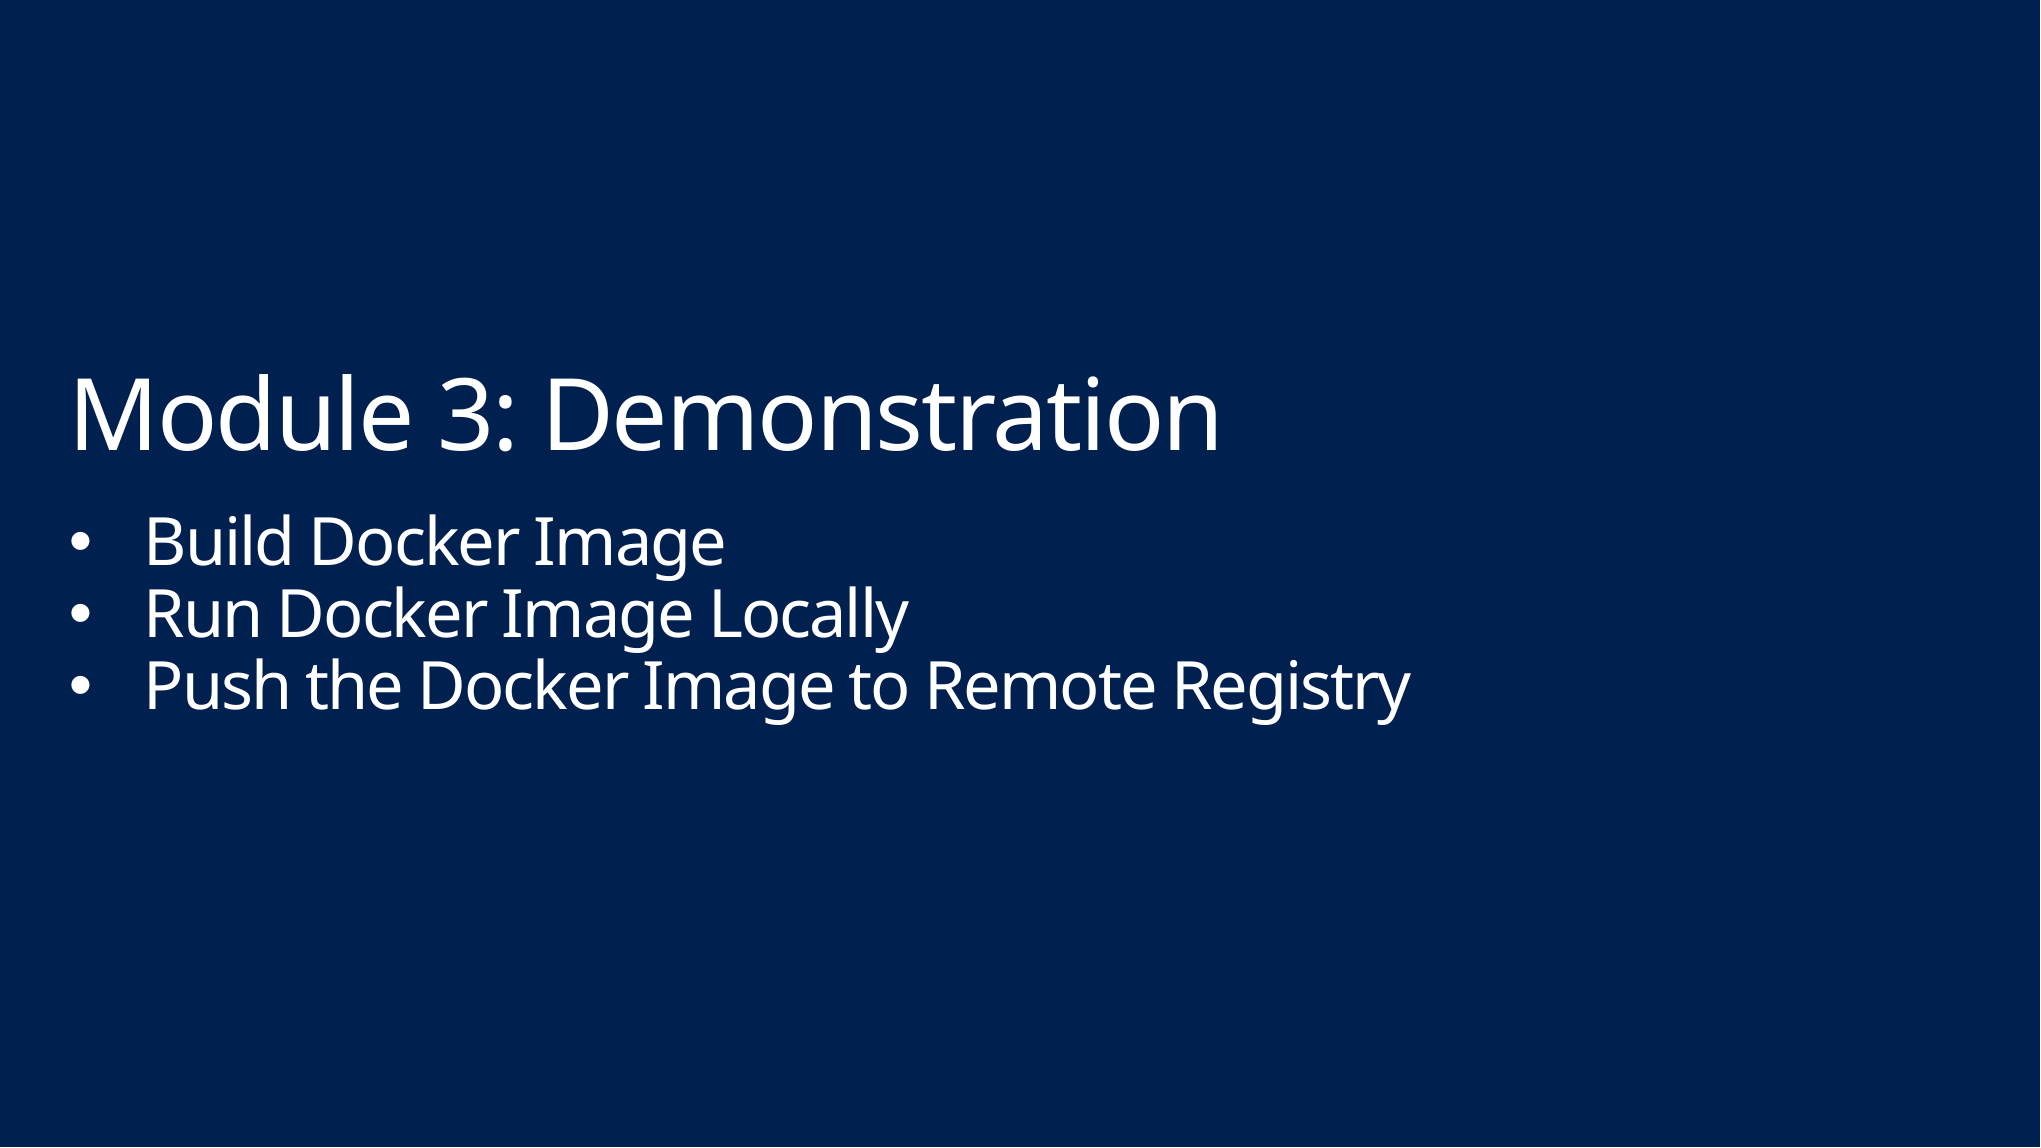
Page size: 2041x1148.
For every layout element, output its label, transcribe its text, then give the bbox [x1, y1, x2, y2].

text_box Build Docker Image Run Docker Image Locally Push the Docker Image to Remote Registry [45, 493, 1995, 739]
title Module 3: Demonstration [45, 348, 1996, 489]
